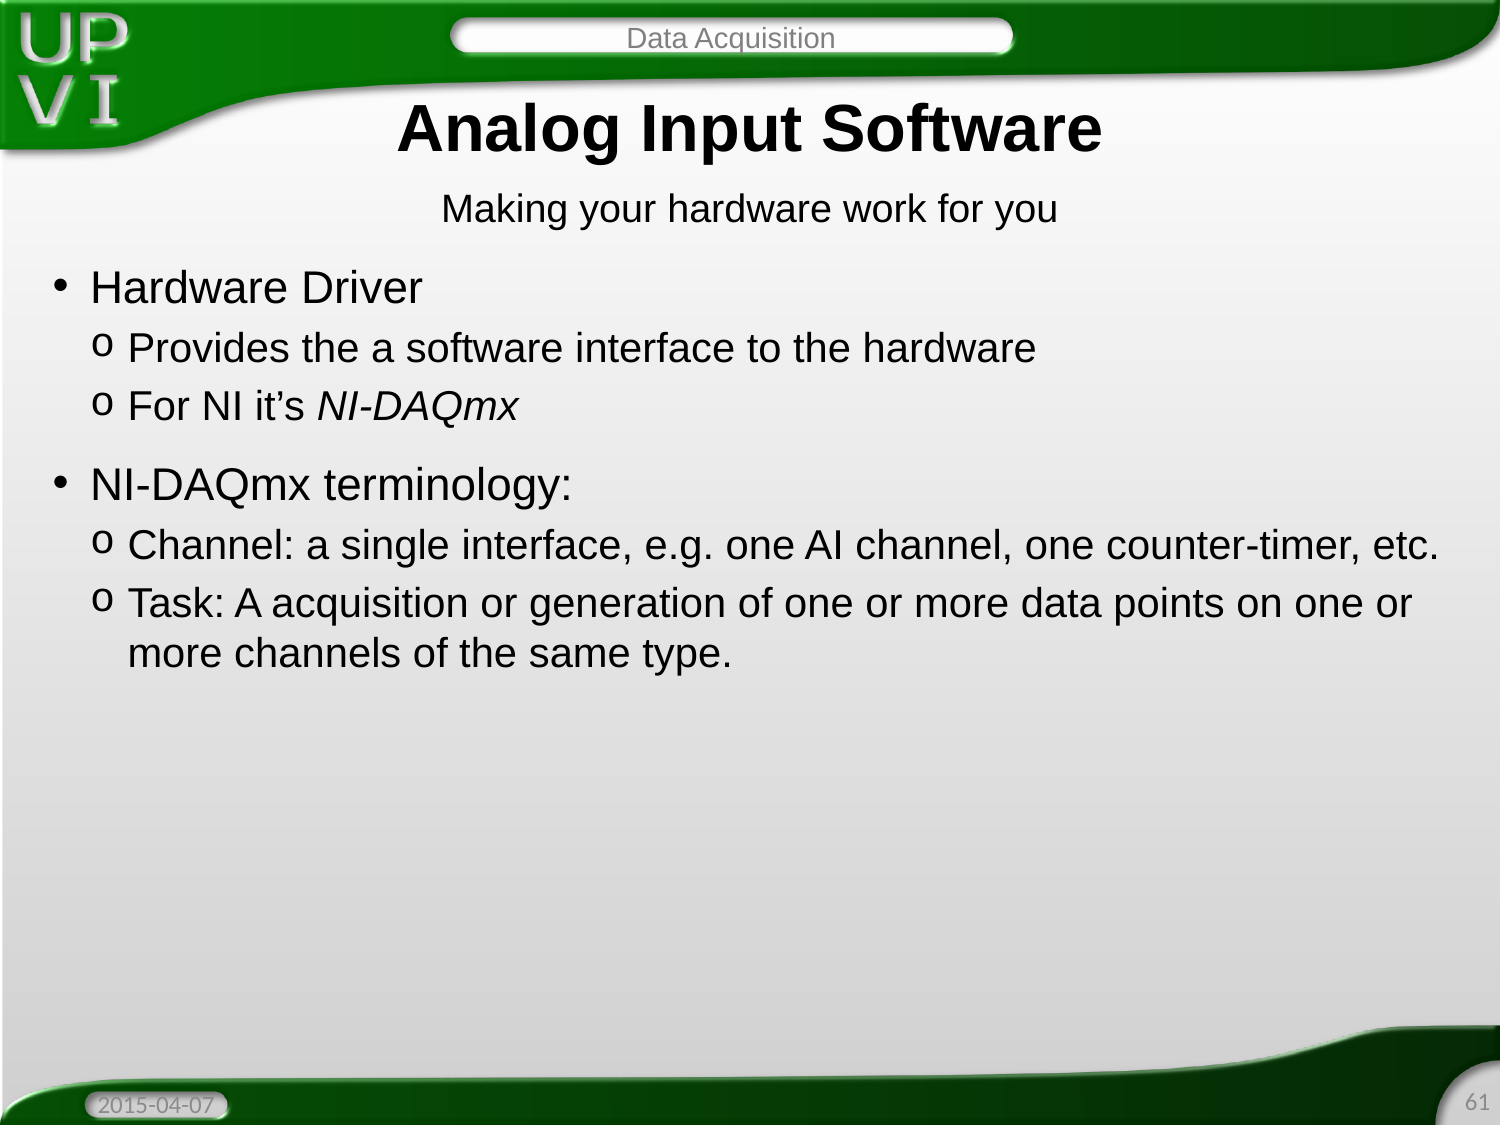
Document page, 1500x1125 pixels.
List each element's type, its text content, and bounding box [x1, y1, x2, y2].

slide_number 61 [1155, 1069, 1500, 1125]
picture [0, 0, 1500, 1125]
text_box Making your hardware work for you [74, 174, 1425, 238]
list Hardware Driver Provides the a software interface to the hardware For NI it’s NI-DAQmx NI-DAQmx terminology: Channel: a single interface, e.g. one AI channel, one counter-timer, etc. Task: A acquisition or generation of one or more data points on one or more channels of the same type. [37, 249, 1463, 1013]
title Analog Input Software [75, 75, 1425, 174]
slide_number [75, 1073, 238, 1125]
footer Data Acquisition [450, 6, 1013, 67]
